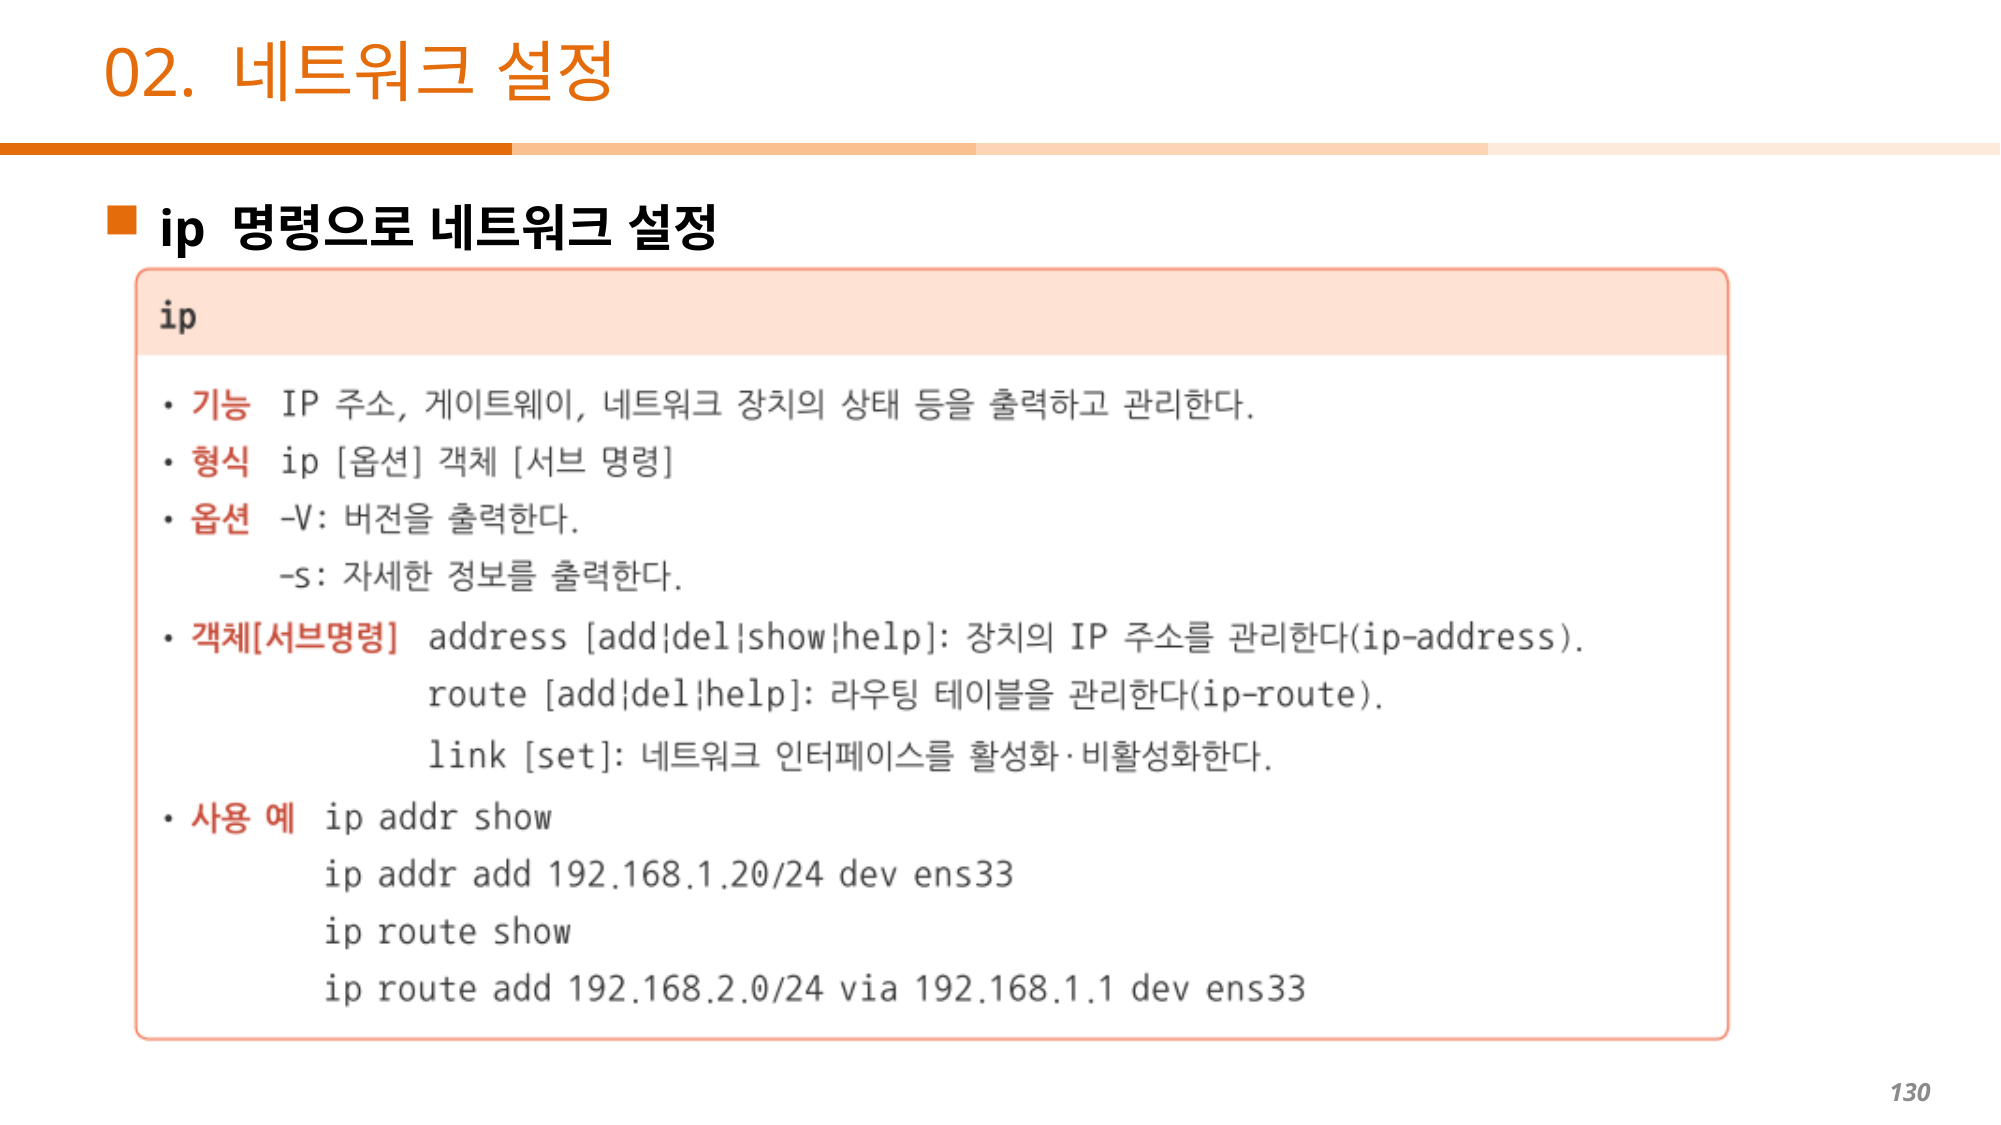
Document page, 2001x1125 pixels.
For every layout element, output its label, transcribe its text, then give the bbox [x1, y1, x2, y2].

picture [125, 260, 1734, 1047]
list ip 명령으로 네트워크 설정 [88, 176, 1920, 1083]
title 02. 네트워크 설정 [88, 18, 1920, 122]
